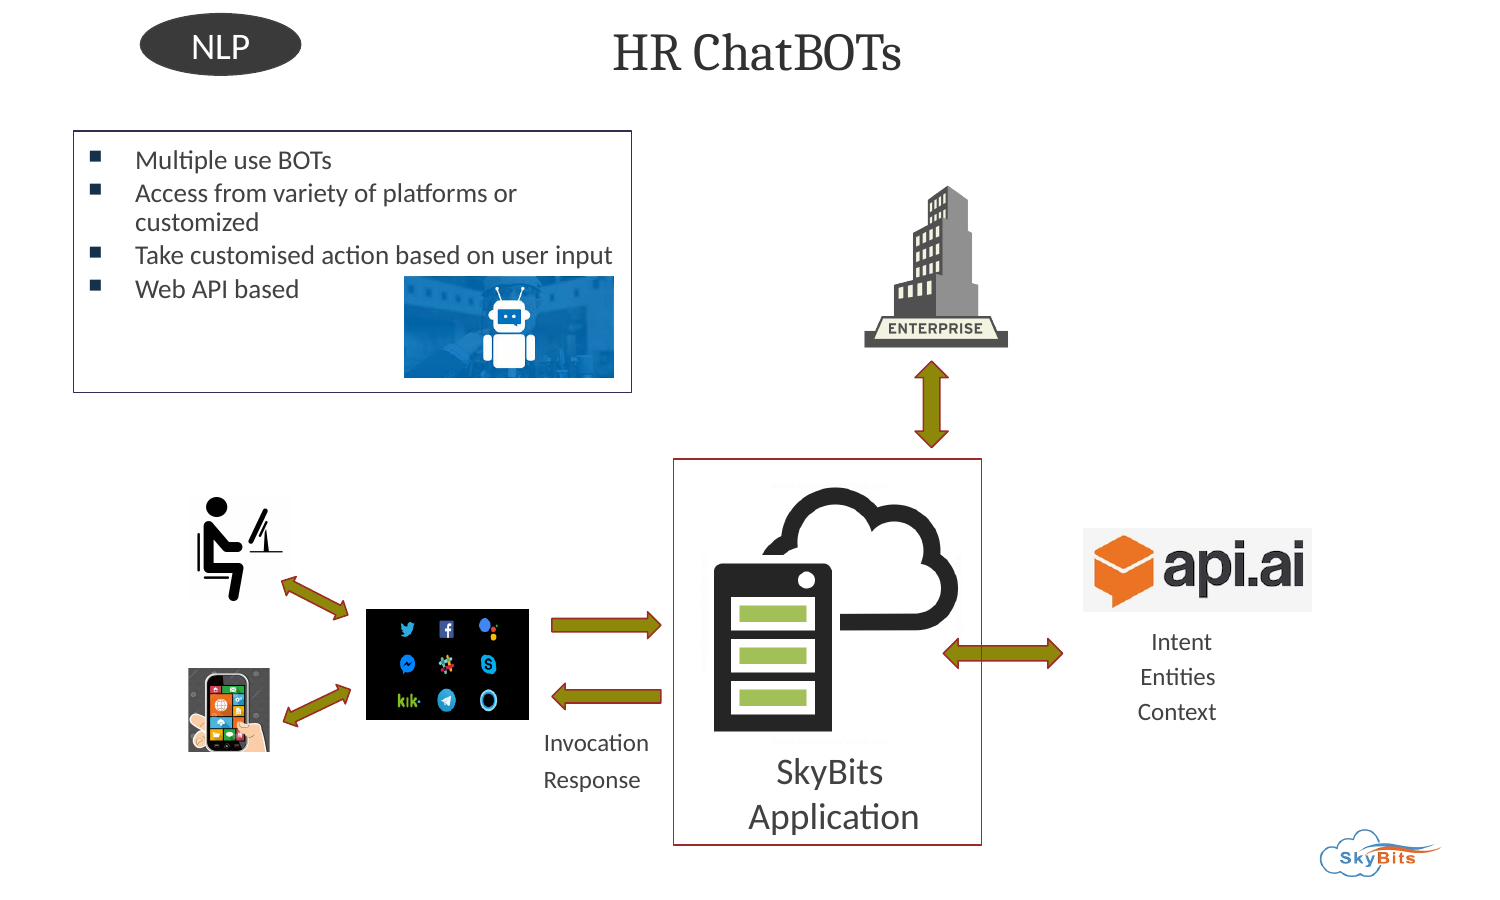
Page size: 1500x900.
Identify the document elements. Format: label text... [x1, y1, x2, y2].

picture [1312, 827, 1445, 880]
text_box [551, 611, 662, 640]
text_box Invocation [528, 719, 665, 765]
text_box [982, 637, 1064, 669]
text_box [1083, 527, 1312, 735]
picture [696, 478, 966, 748]
picture [188, 668, 270, 753]
text_box [292, 575, 349, 621]
text_box HR ChatBOTs [115, 0, 1400, 89]
text_box Response [528, 755, 656, 801]
picture [849, 172, 1023, 363]
text_box [673, 458, 982, 846]
text_box [73, 130, 632, 393]
text_box [914, 363, 949, 449]
picture [366, 609, 529, 720]
text_box NLP [139, 12, 302, 76]
picture [404, 276, 614, 379]
text_box [551, 682, 662, 711]
text_box [282, 683, 352, 728]
picture [188, 497, 292, 601]
